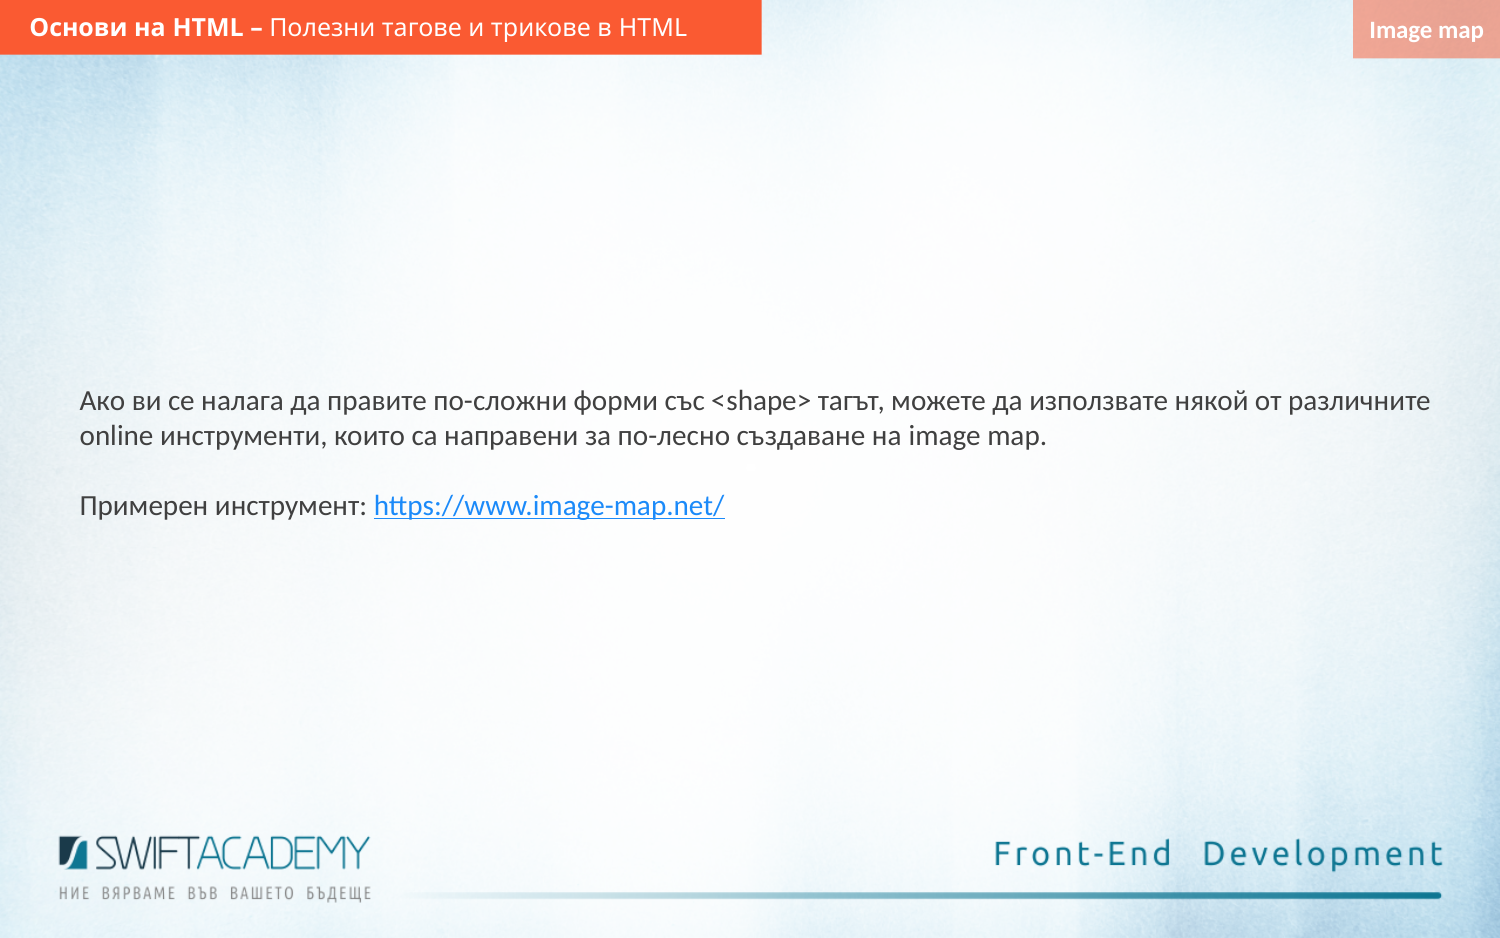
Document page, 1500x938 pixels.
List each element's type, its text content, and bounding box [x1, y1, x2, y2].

text_box [1352, 0, 1500, 59]
text_box Ако ви се налага да правите по-сложни форми със <shape> тагът, можете да използвате някой от различните online инструменти, които са направени за по-лесно създаване на image map. Примерен инструмент: https://www.image-map.net/ [64, 374, 1459, 529]
text_box Image map [1354, 6, 1499, 52]
text_box Основи на HTML – Полезни тагове и трикове в HTML [14, 4, 809, 49]
picture [0, 0, 1500, 938]
text_box [0, 0, 763, 56]
